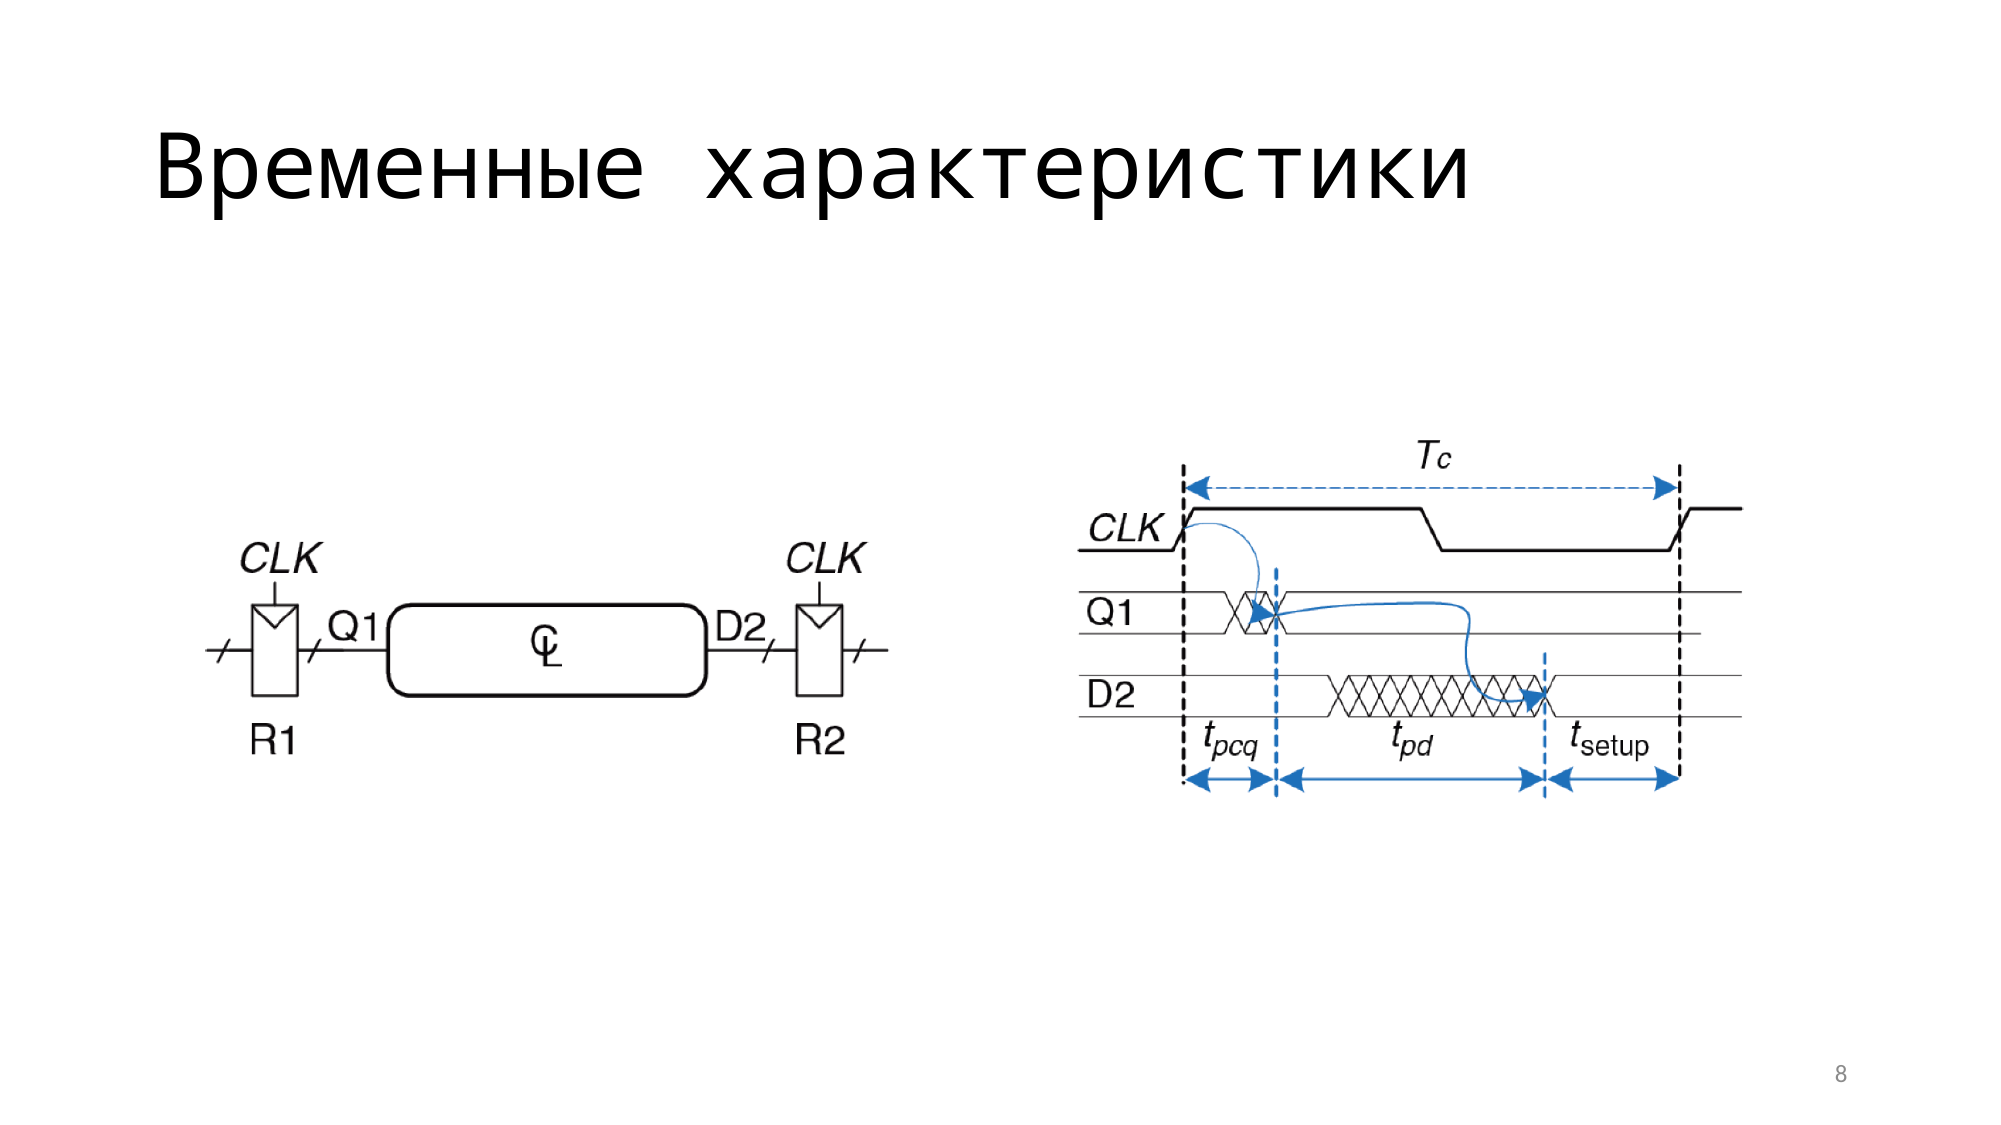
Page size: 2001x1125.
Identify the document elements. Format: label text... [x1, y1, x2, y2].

slide_number 8 [1412, 1042, 1863, 1103]
picture [185, 419, 934, 764]
picture [1066, 435, 1759, 811]
title Временные характеристики [137, 59, 1900, 278]
